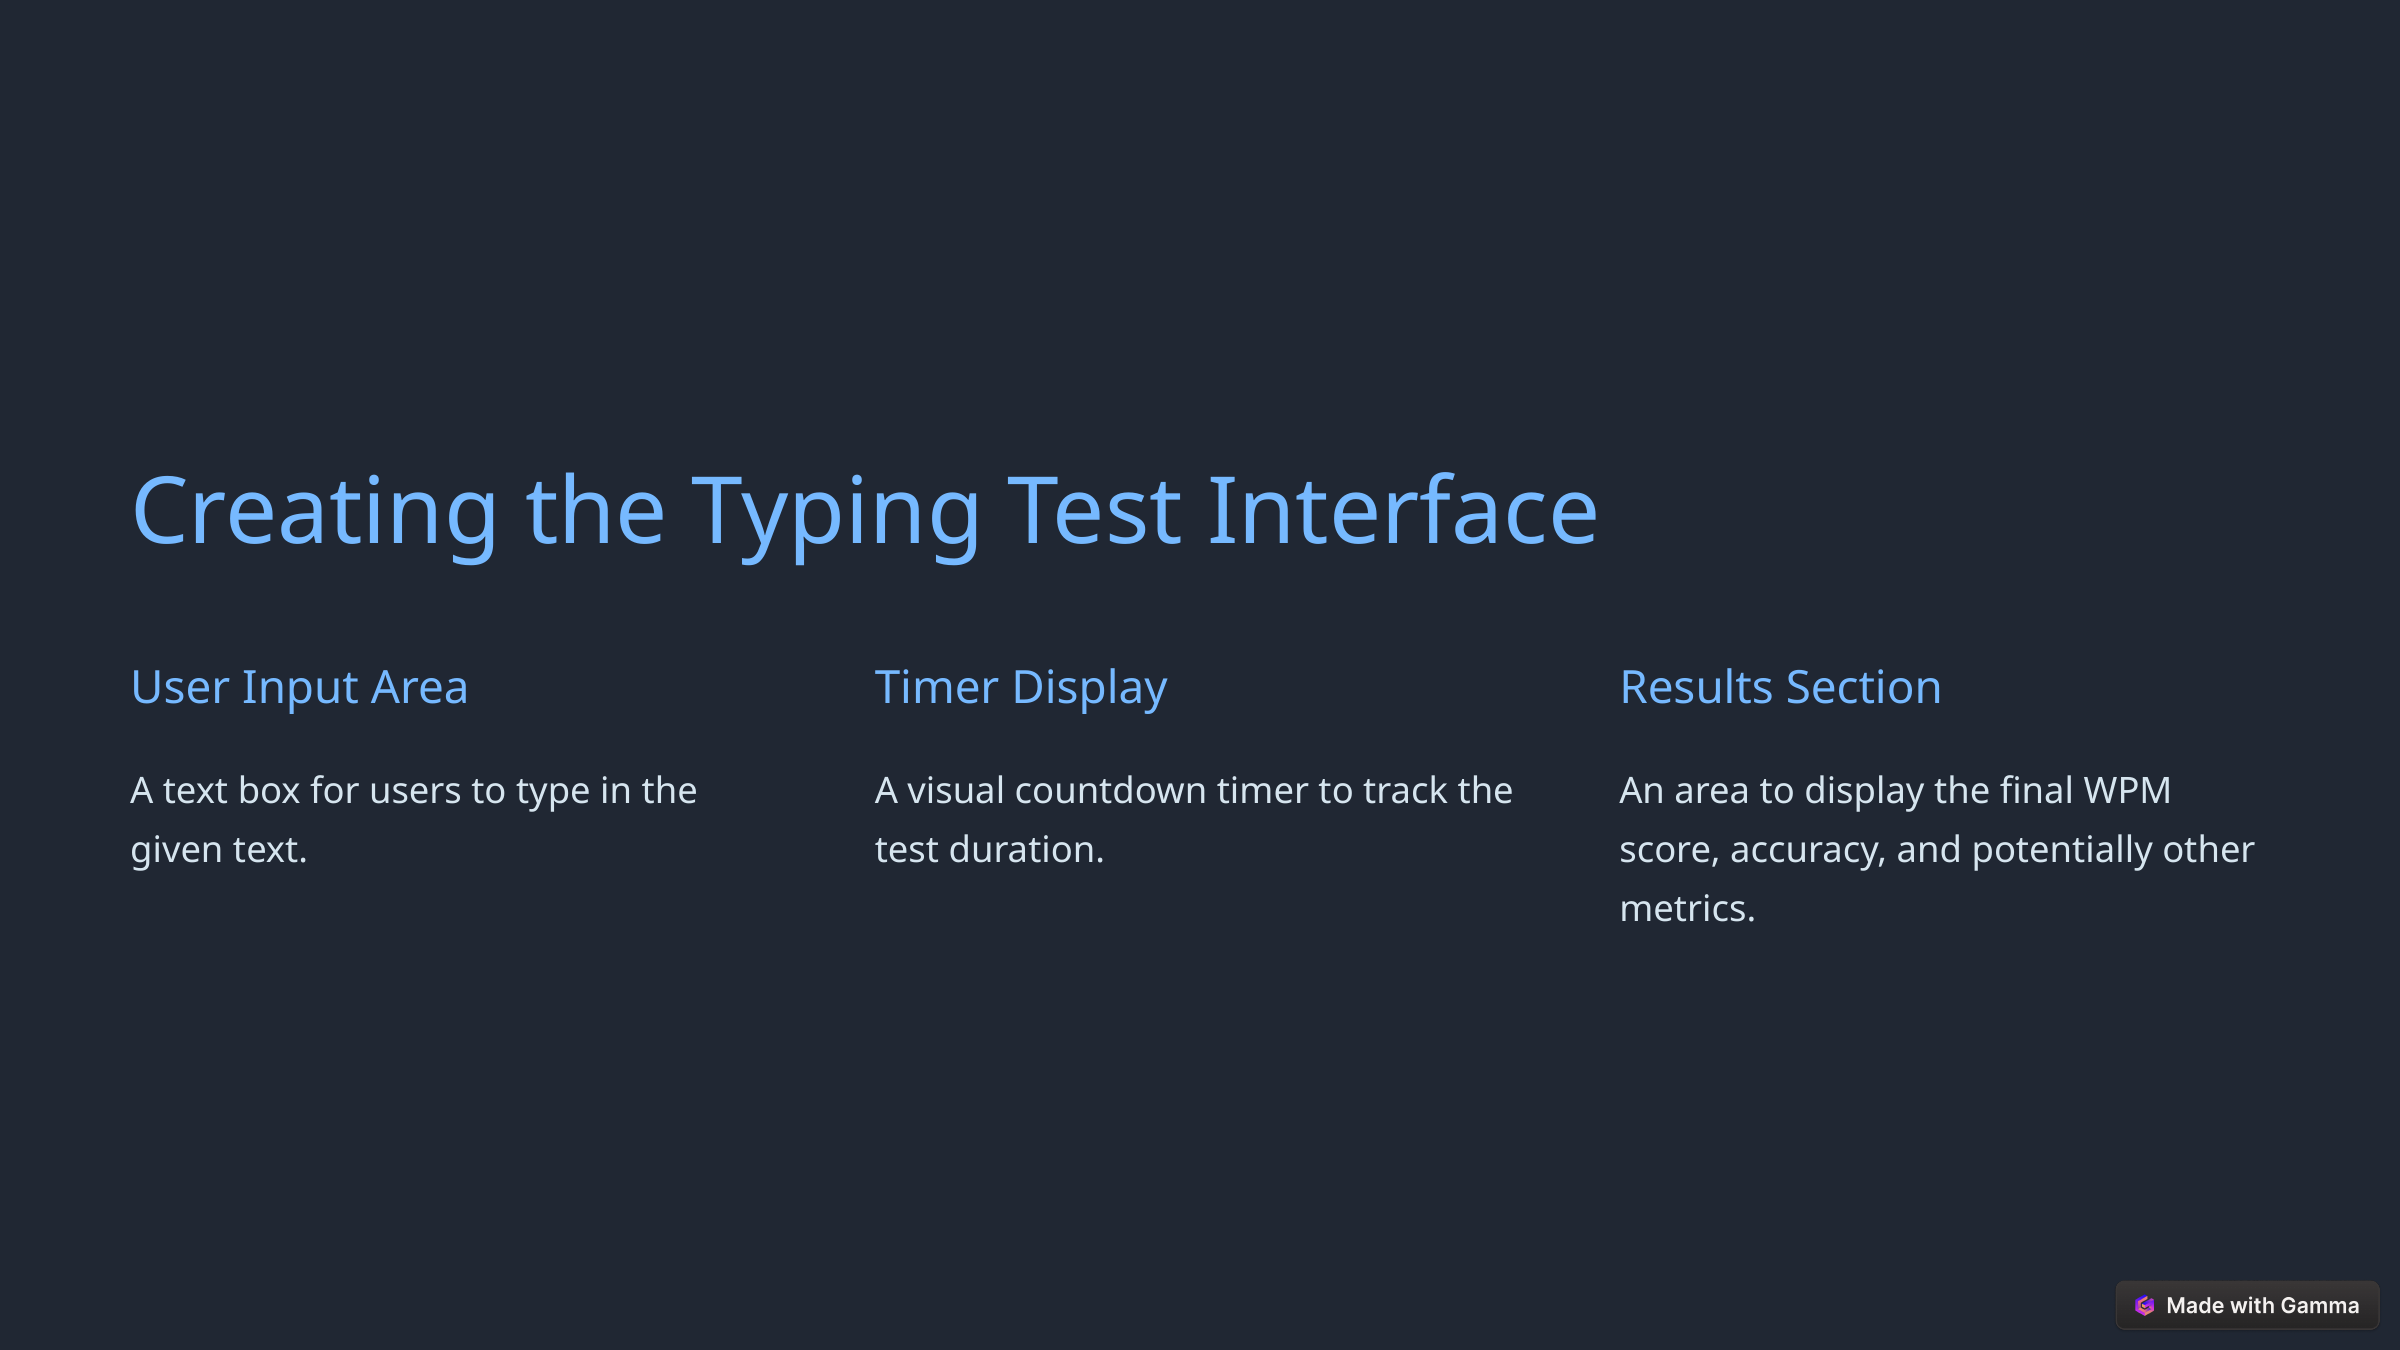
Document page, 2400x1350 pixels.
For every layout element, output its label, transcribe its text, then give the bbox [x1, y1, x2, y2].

text_box A text box for users to type in the given text. [130, 751, 783, 871]
text_box Timer Display [874, 655, 1340, 714]
text_box Creating the Typing Test Interface [130, 446, 1626, 563]
text_box Results Section [1619, 655, 2085, 714]
picture [2106, 1271, 2389, 1339]
text_box An area to display the final WPM score, accuracy, and potentially other metrics. [1619, 751, 2272, 871]
text_box A visual countdown timer to track the test duration. [874, 751, 1528, 871]
text_box User Input Area [130, 655, 596, 714]
